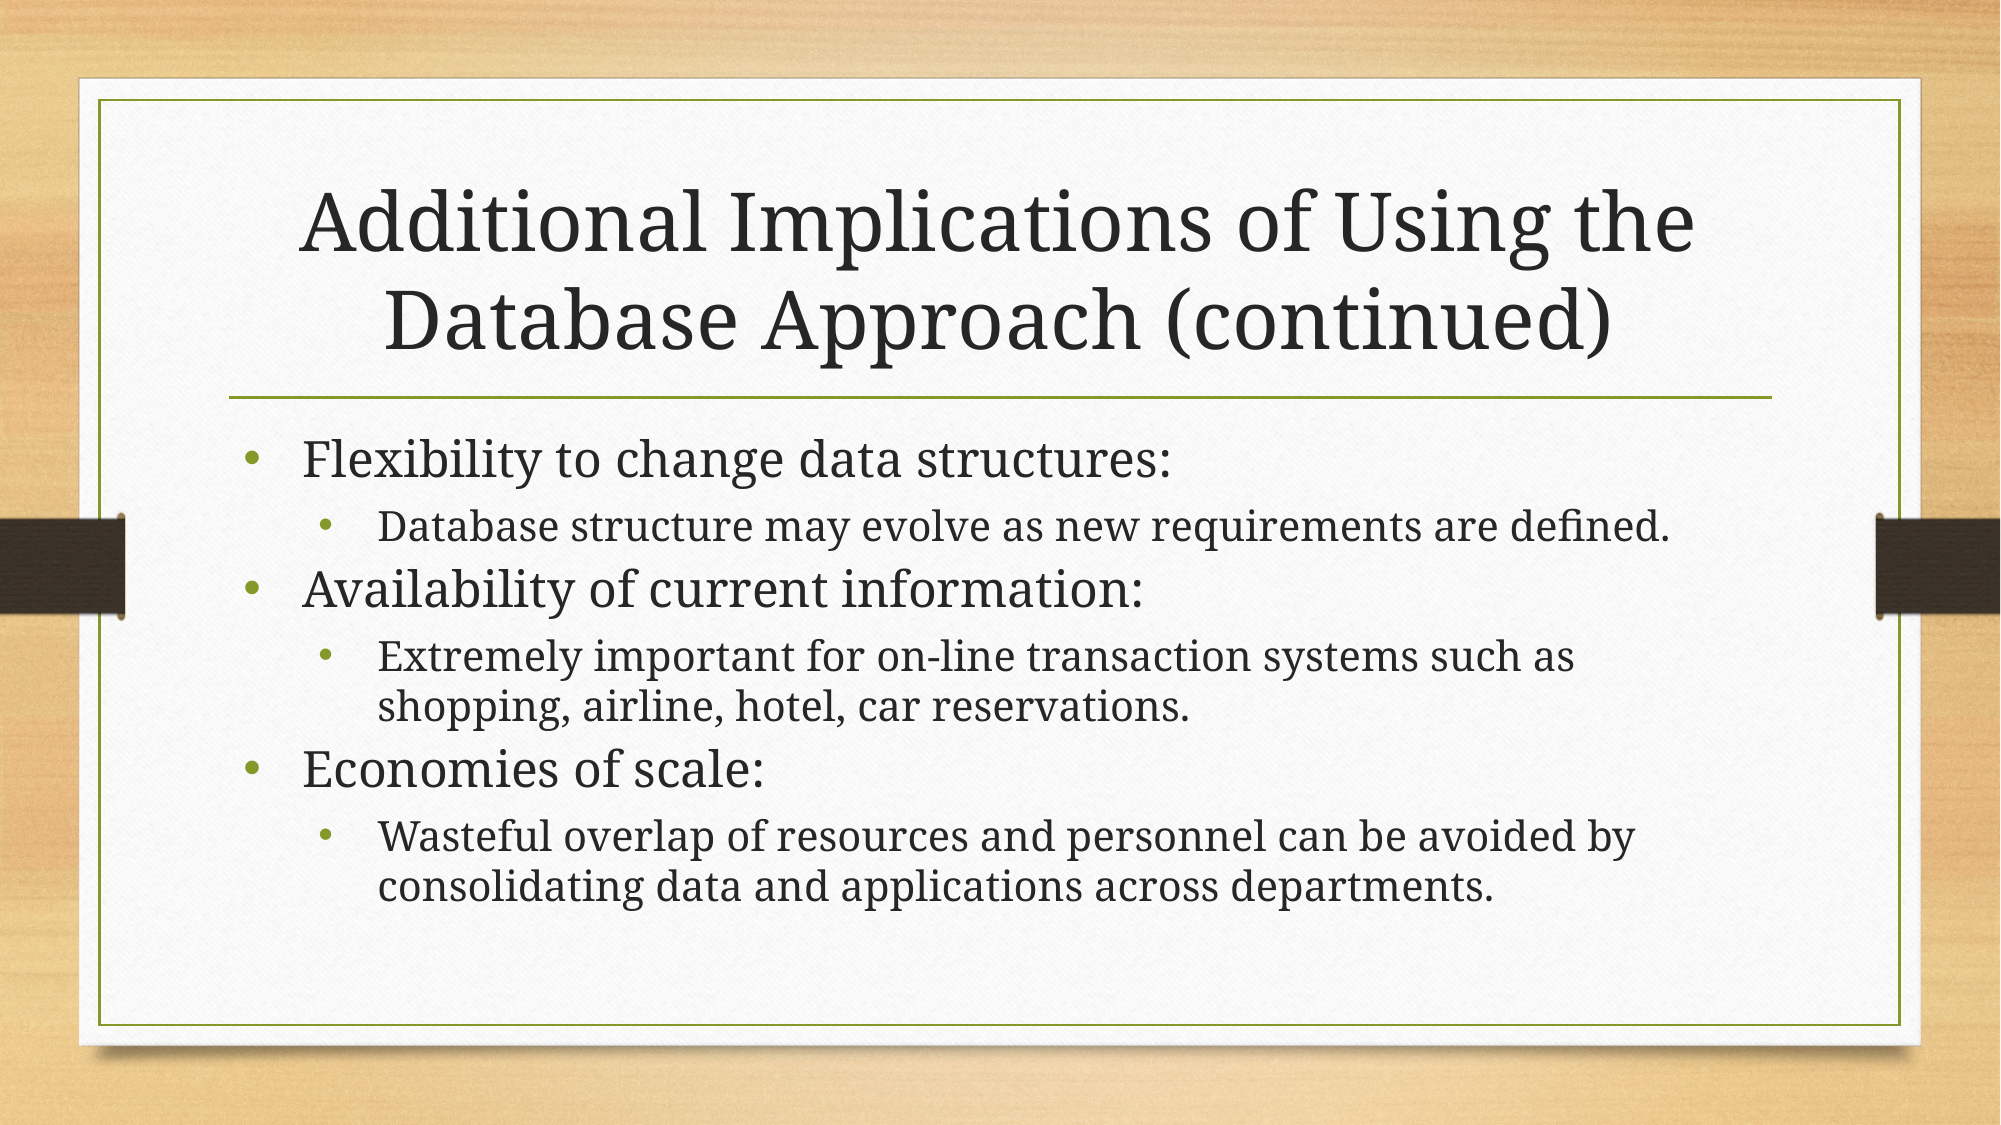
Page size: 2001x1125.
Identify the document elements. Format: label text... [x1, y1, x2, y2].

title Additional Implications of Using the Database Approach (continued) [212, 161, 1788, 375]
picture [0, 0, 2001, 1125]
list Flexibility to change data structures: Database structure may evolve as new requirements are defined. Availability of current information: Extremely important for on-line transaction systems such as shopping, airline, hotel, car reservations. Economies of scale: Wasteful overlap of resources and personnel can be avoided by consolidating data and applications across departments. [212, 419, 1788, 964]
